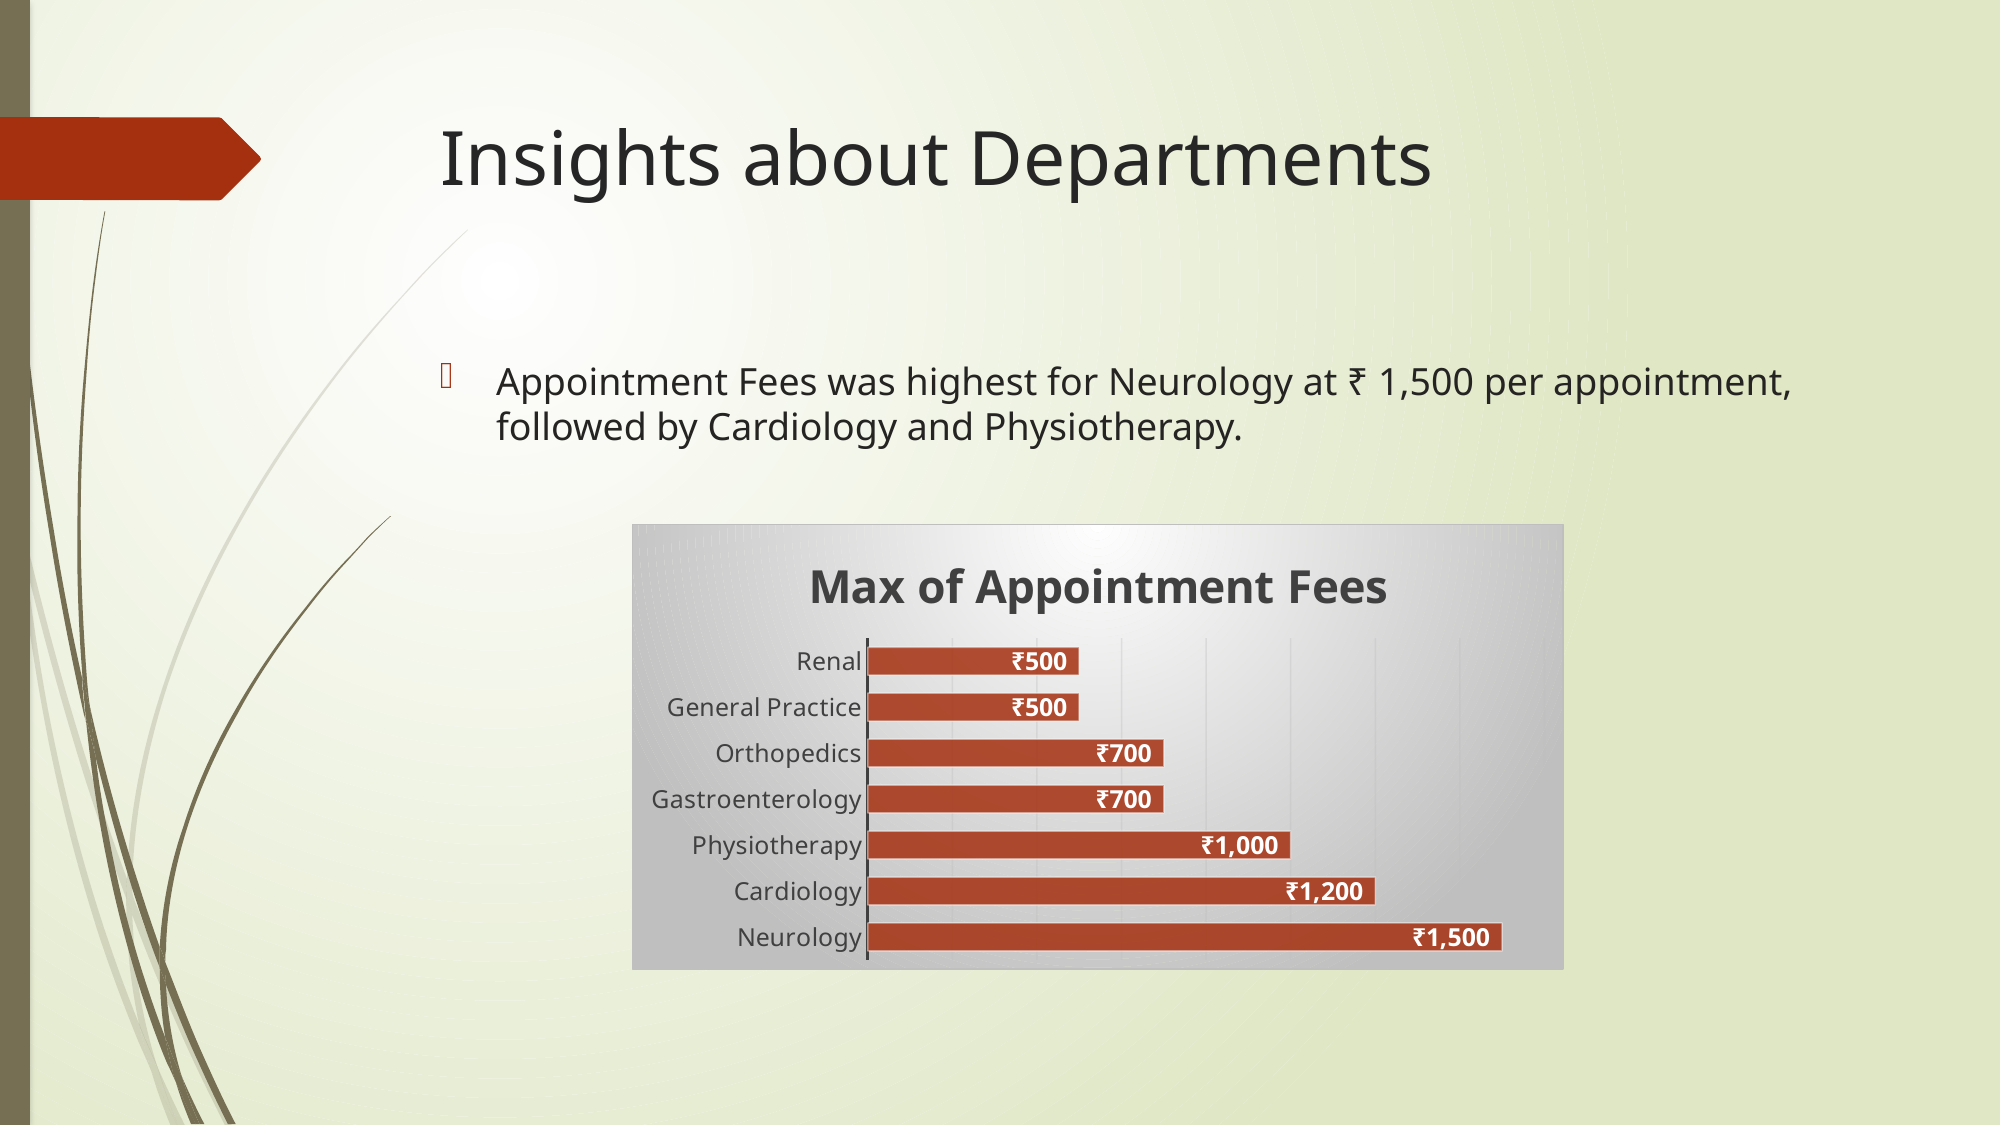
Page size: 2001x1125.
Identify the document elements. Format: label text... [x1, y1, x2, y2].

list Appointment Fees was highest for Neurology at ₹ 1,500 per appointment, followed by Cardiology and Physiotherapy. [424, 350, 1888, 970]
chart [631, 523, 1565, 970]
title Insights about Departments [425, 102, 1888, 313]
